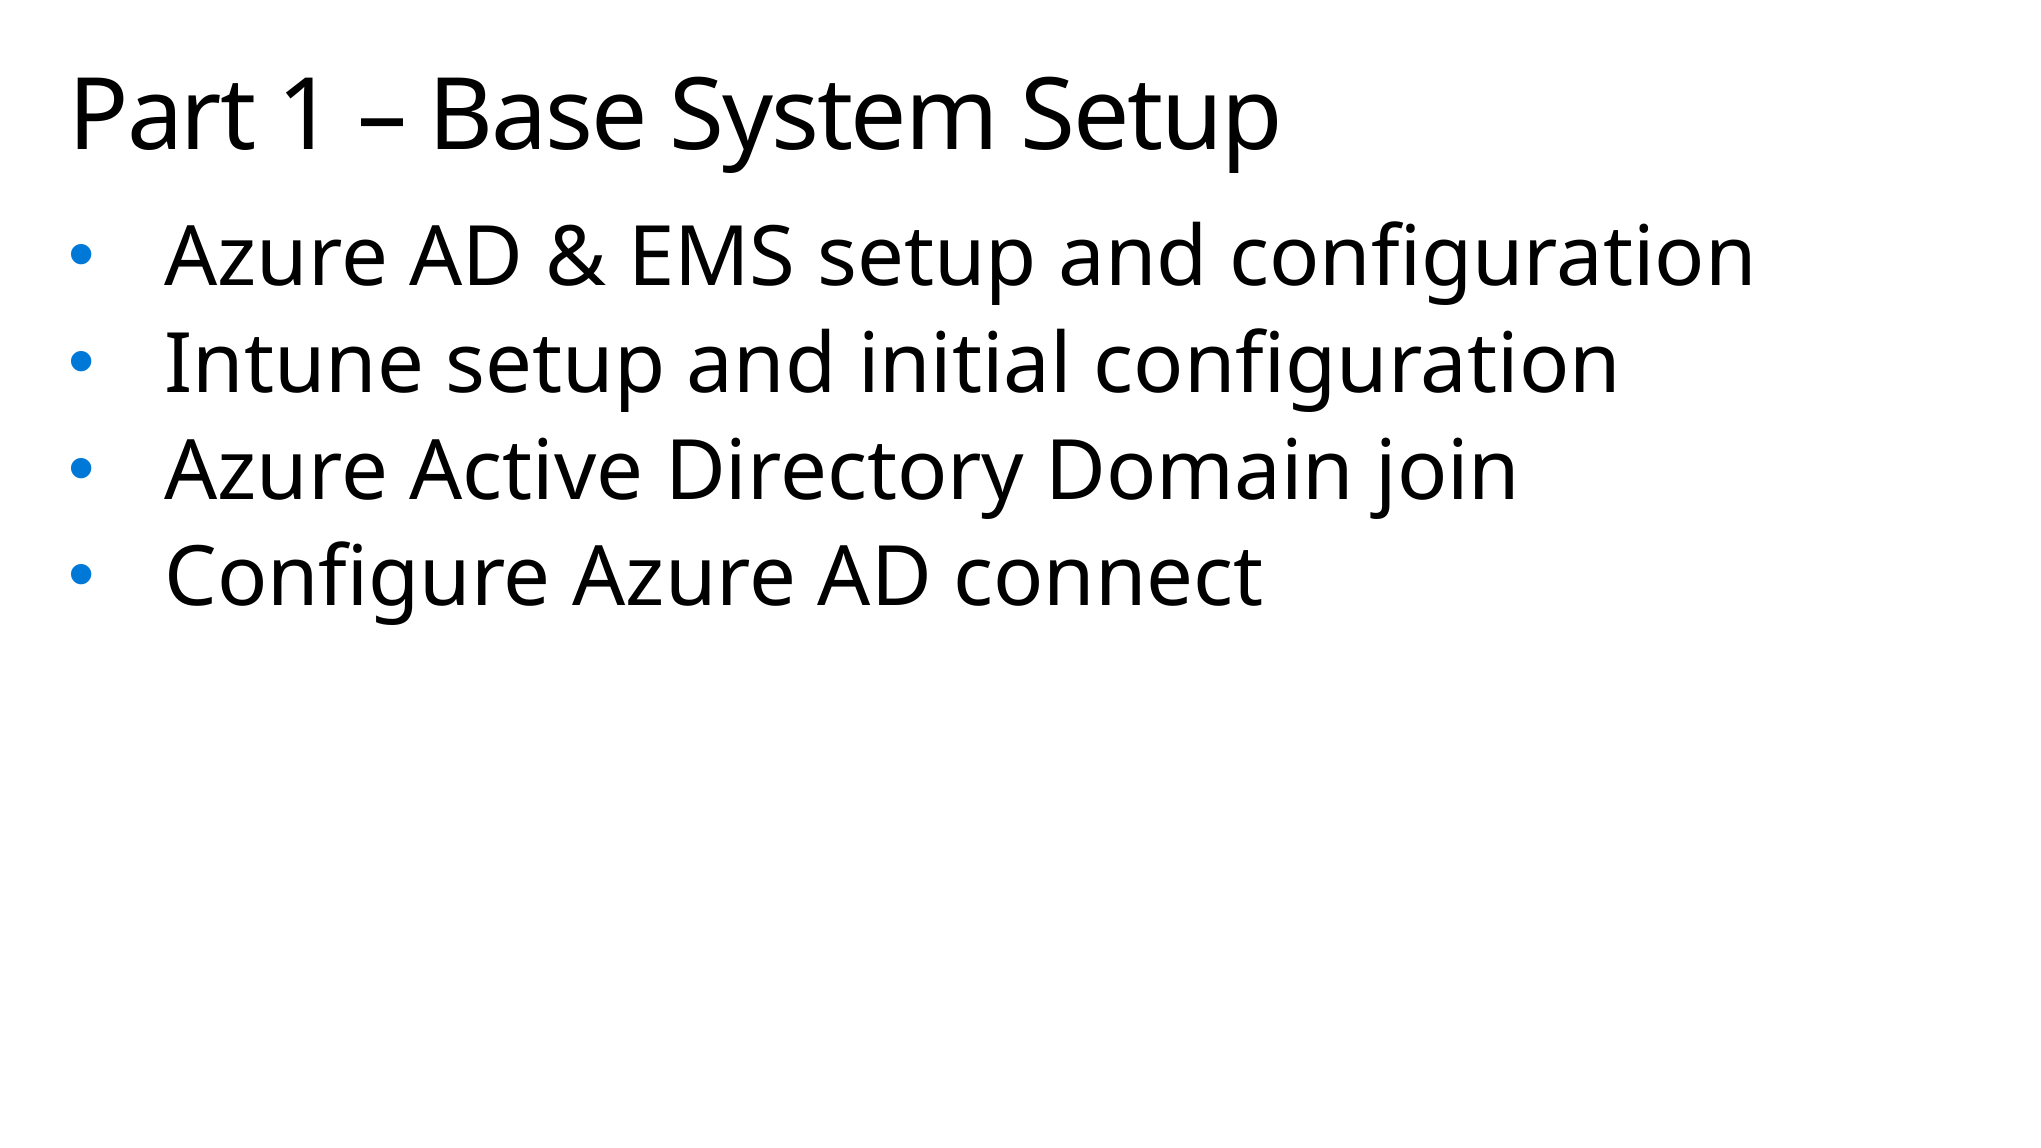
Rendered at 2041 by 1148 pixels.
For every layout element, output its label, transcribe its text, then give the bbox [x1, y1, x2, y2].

title Part 1 – Base System Setup [45, 48, 1996, 198]
list Azure AD & EMS setup and configuration Intune setup and initial configuration Azure Active Directory Domain join Configure Azure AD connect [45, 198, 1996, 654]
